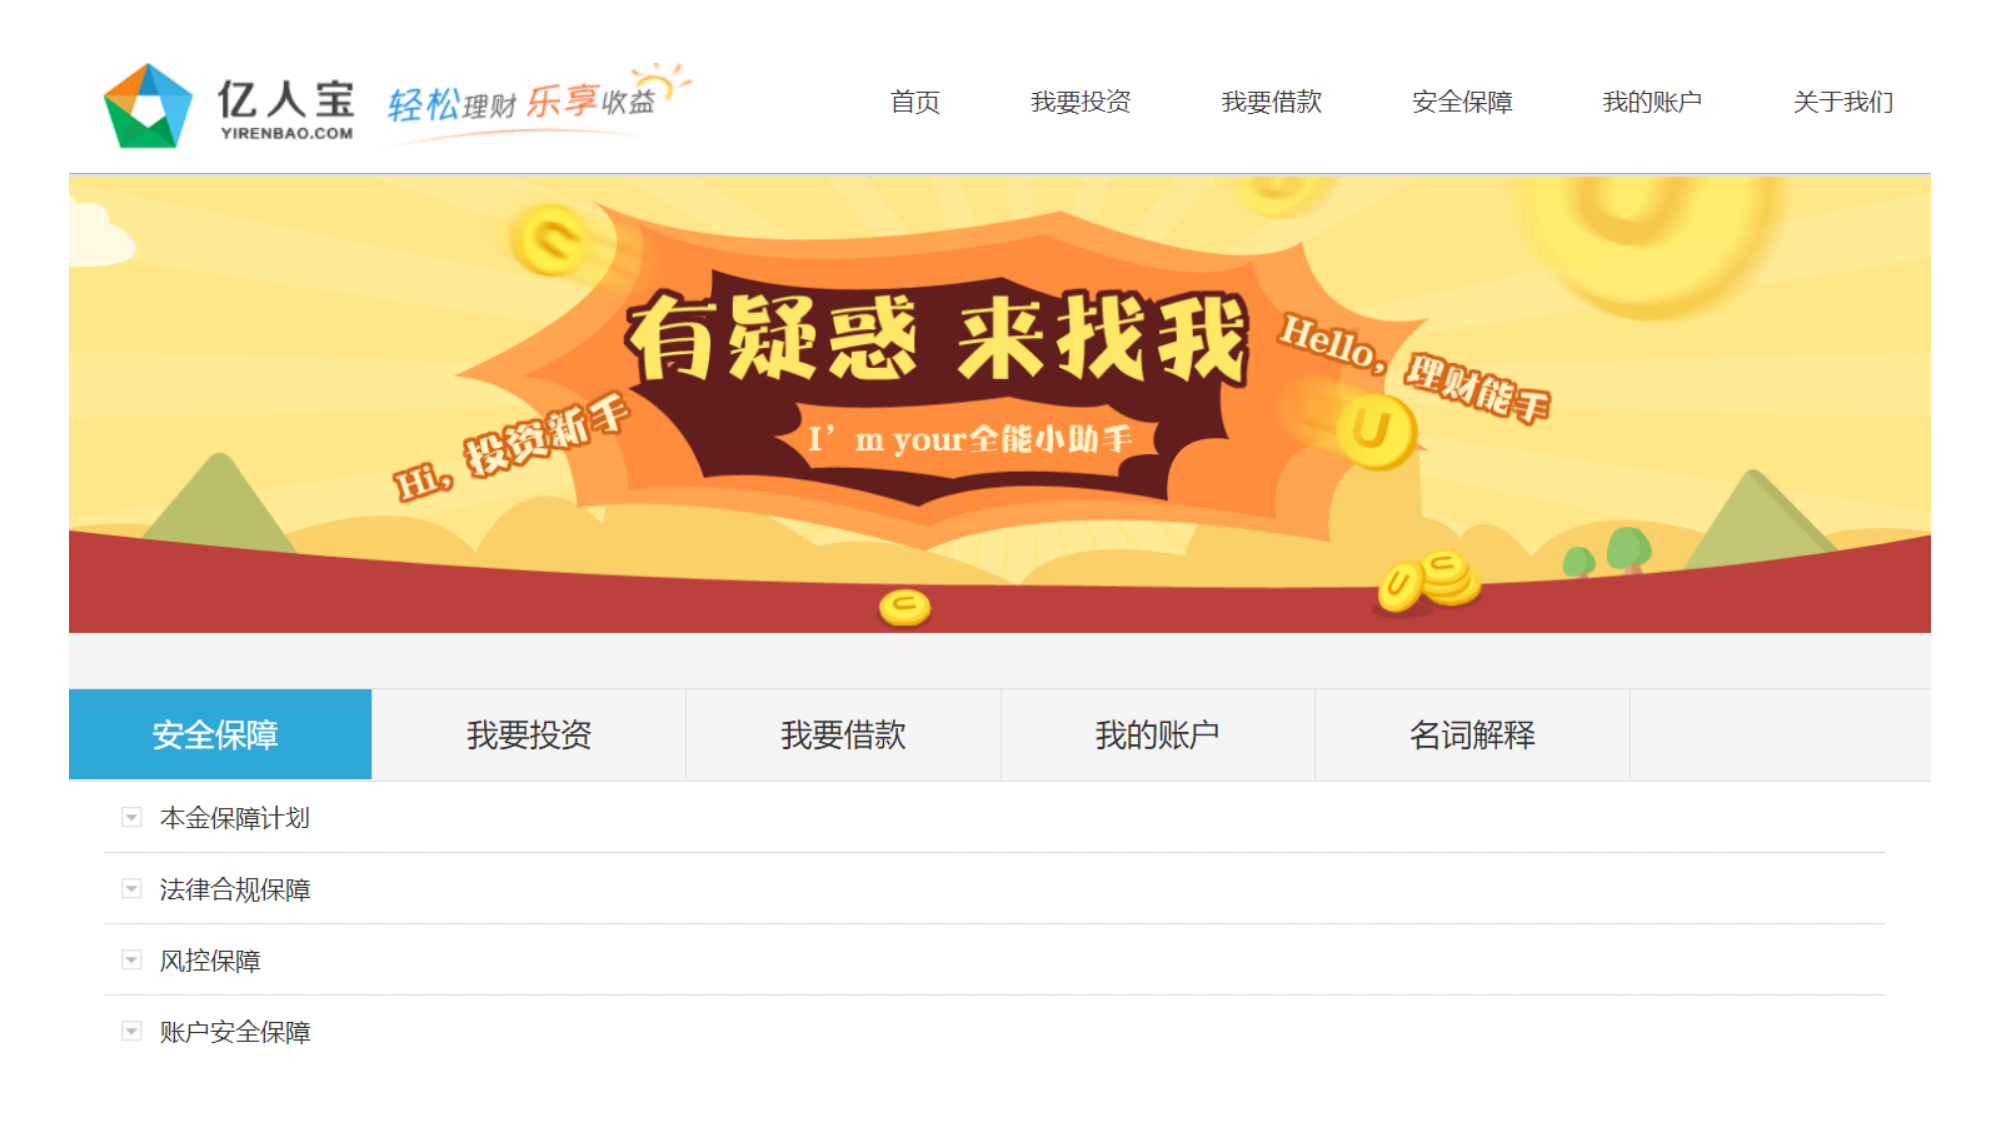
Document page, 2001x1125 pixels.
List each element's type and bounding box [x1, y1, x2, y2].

picture [69, 62, 1931, 1062]
